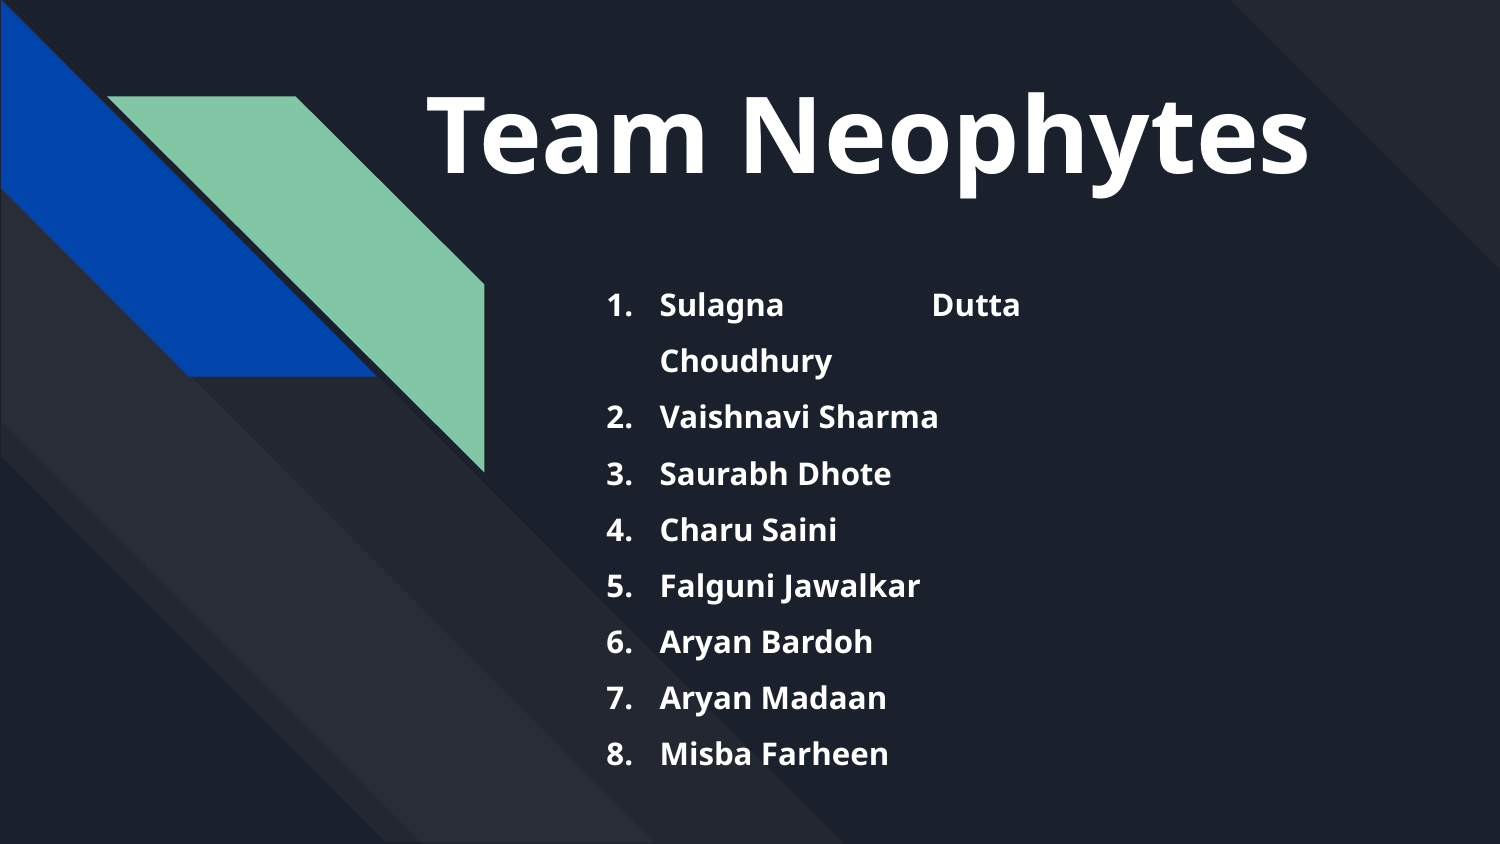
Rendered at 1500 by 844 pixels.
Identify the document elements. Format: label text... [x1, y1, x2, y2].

subtitle Sulagna Dutta Choudhury Vaishnavi Sharma Saurabh Dhote Charu Saini Falguni Jawalkar Aryan Bardoh Aryan Madaan Misba Farheen [569, 251, 1037, 766]
title Team Neophytes [410, 52, 1500, 160]
